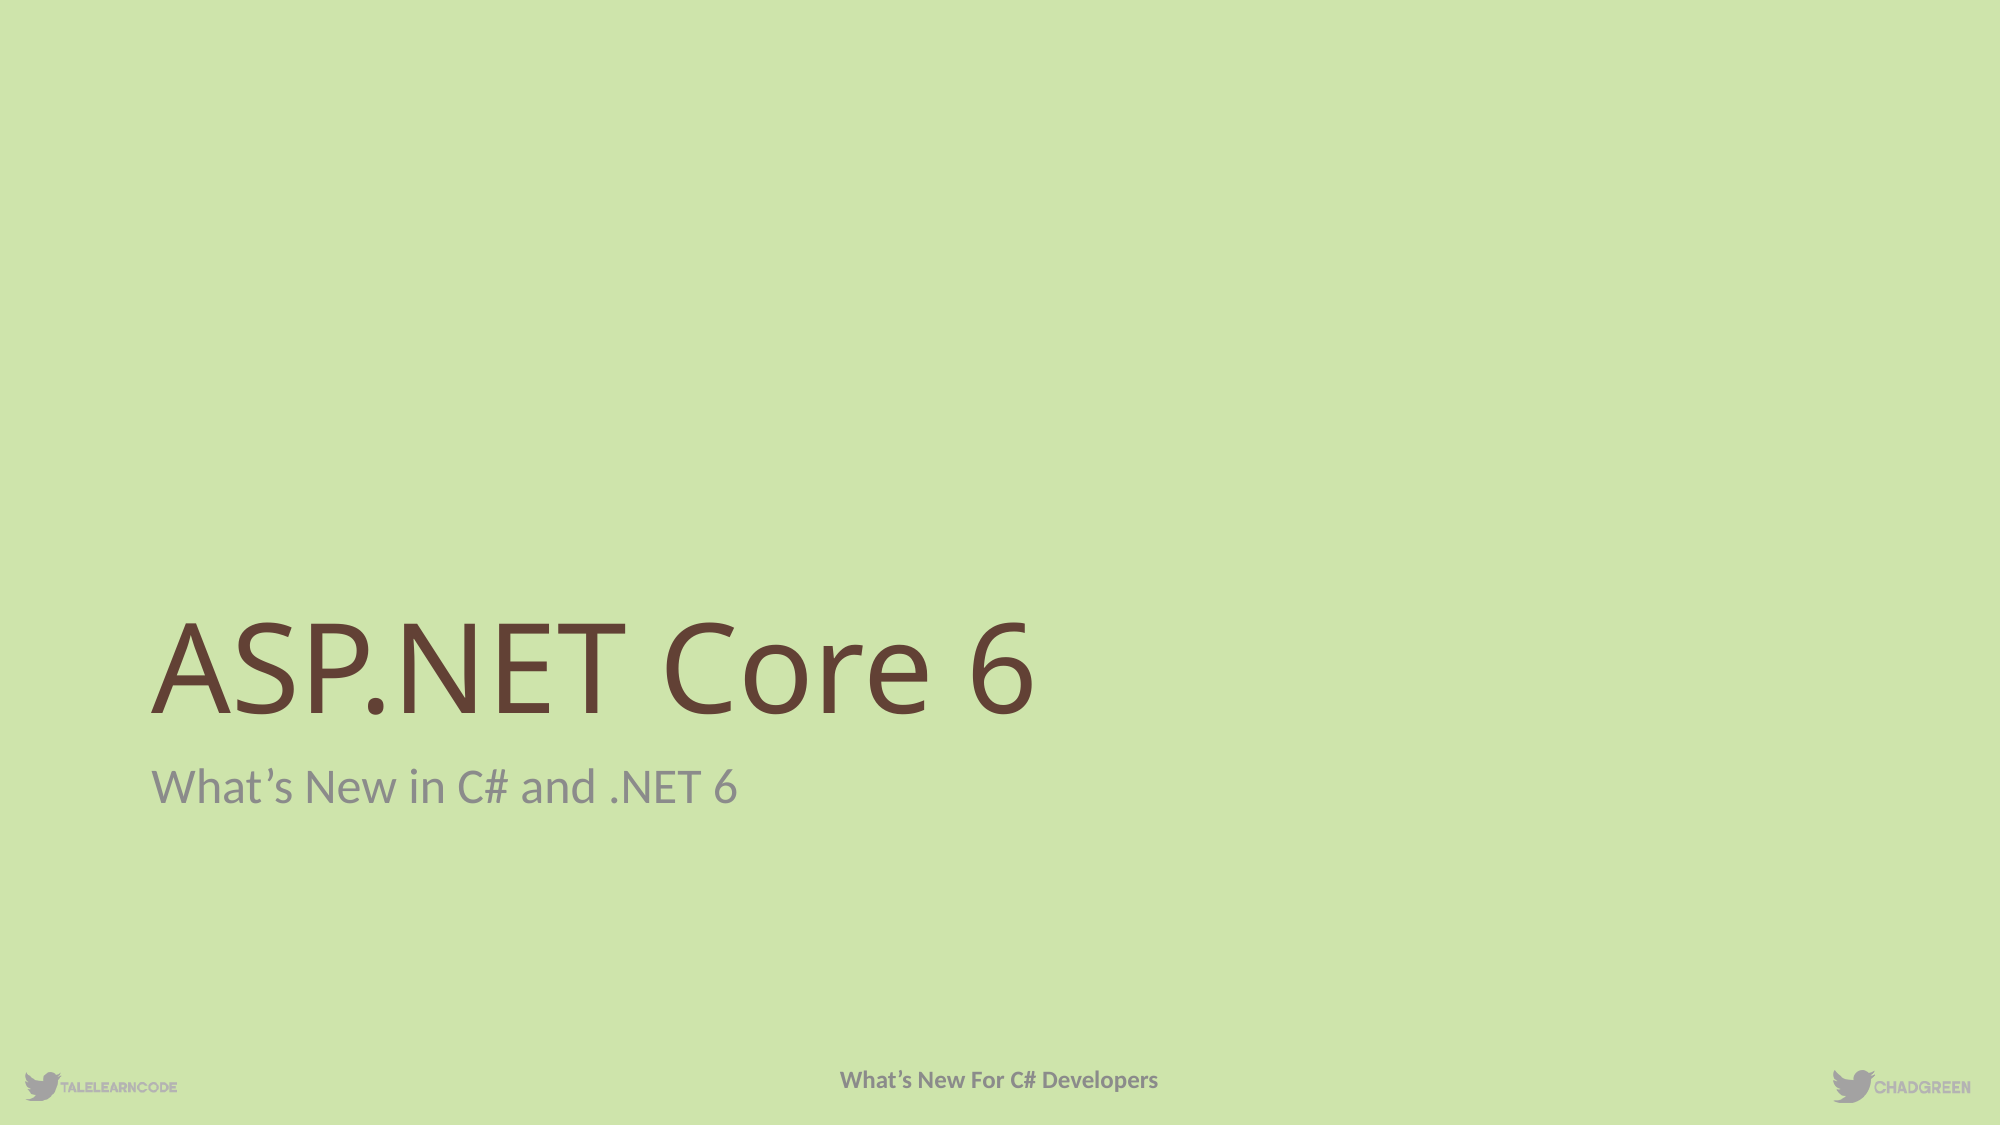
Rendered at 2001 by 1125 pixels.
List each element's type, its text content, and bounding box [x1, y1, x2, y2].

list What’s New in C# and .NET 6 [136, 752, 1862, 999]
title ASP.NET Core 6 [136, 280, 1862, 749]
